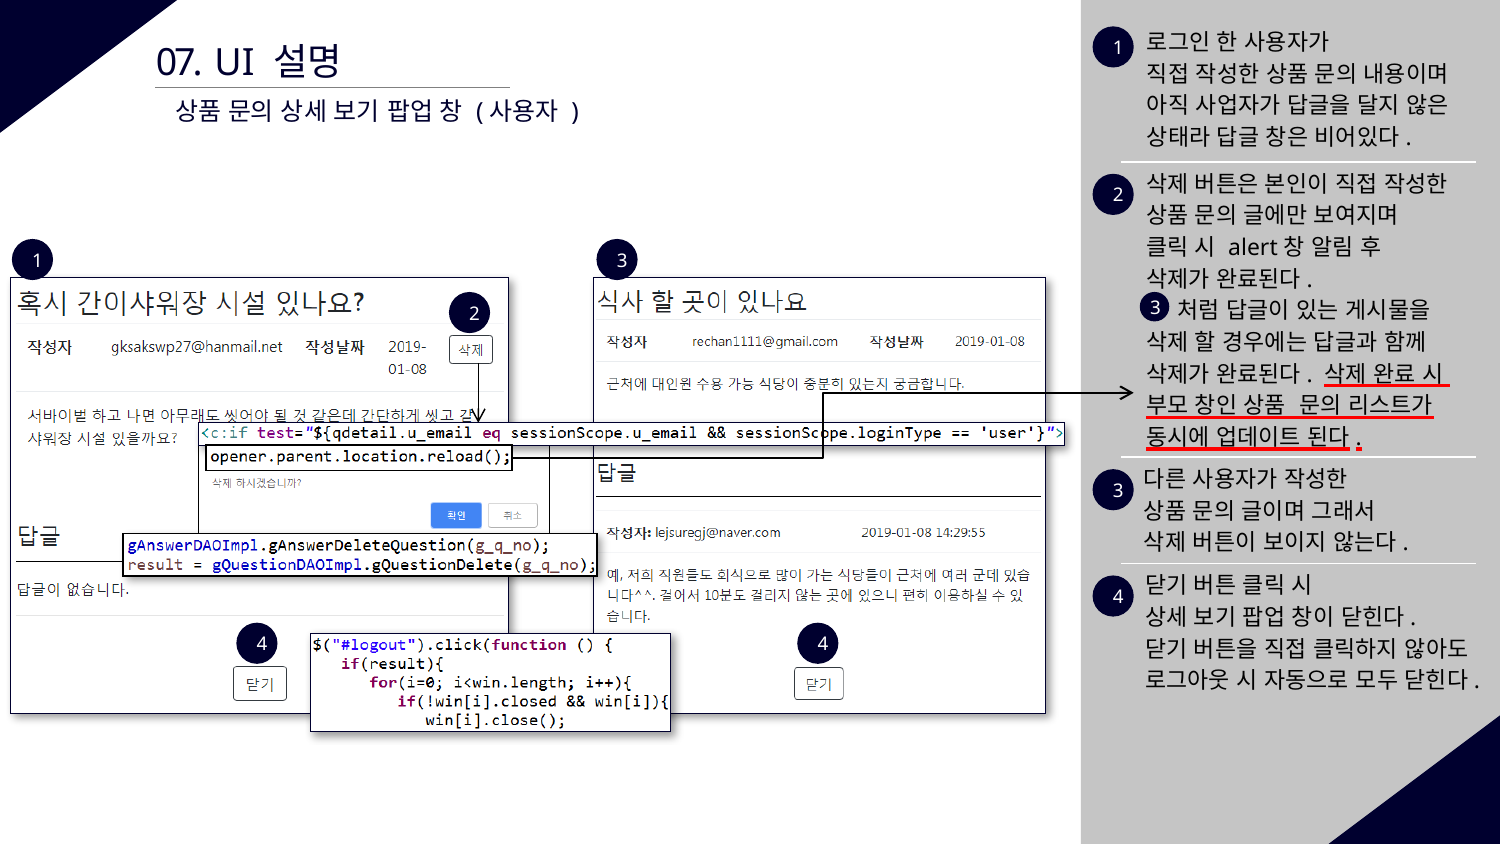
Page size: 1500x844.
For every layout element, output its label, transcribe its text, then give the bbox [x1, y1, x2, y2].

text_box 4 [1090, 573, 1130, 619]
text_box 로그인 한 사용자가 직접 작성한 상품 문의 내용이며 아직 사업자가 답글을 달지 않은 상태라 답글 창은 비어있다. [1132, 20, 1465, 158]
text_box 2 [1090, 171, 1136, 218]
picture [592, 277, 1046, 392]
text_box 3 [1090, 467, 1129, 513]
text_box 1 [9, 236, 56, 275]
text_box 1 [1090, 24, 1136, 70]
text_box 3 [594, 236, 640, 275]
text_box [510, 392, 1134, 458]
text_box UI 설명 [218, 30, 358, 87]
text_box [1129, 458, 1142, 465]
text_box 3 [1137, 289, 1172, 324]
text_box 07. [141, 30, 218, 90]
picture [9, 277, 1046, 732]
text_box 닫기 버튼 클릭 시 상세 보기 팝업 창이 닫힌다. 닫기 버튼을 직접 클릭하지 않아도 로그아웃 시 자동으로 모두 닫힌다. [1130, 563, 1496, 701]
text_box 다른 사용자가 작성한 상품 문의 글이며 그래서 삭제 버튼이 보이지 않는다. [1129, 465, 1424, 562]
text_box 상품 문의 상세 보기 팝업 창 (사용자 ) [160, 87, 892, 133]
text_box 삭제 버튼은 본인이 직접 작성한 상품 문의 글에만 보여지며 클릭 시 alert창 알림 후 삭제가 완료된다. 처럼 답글이 있는 게시물을 삭제 할 경우에는 답글과 함께 삭제가 완료된다. 삭제 완료 시 부모 창인 상품 문의 리스트가 동시에 업데이트 된다. [1131, 170, 1466, 456]
